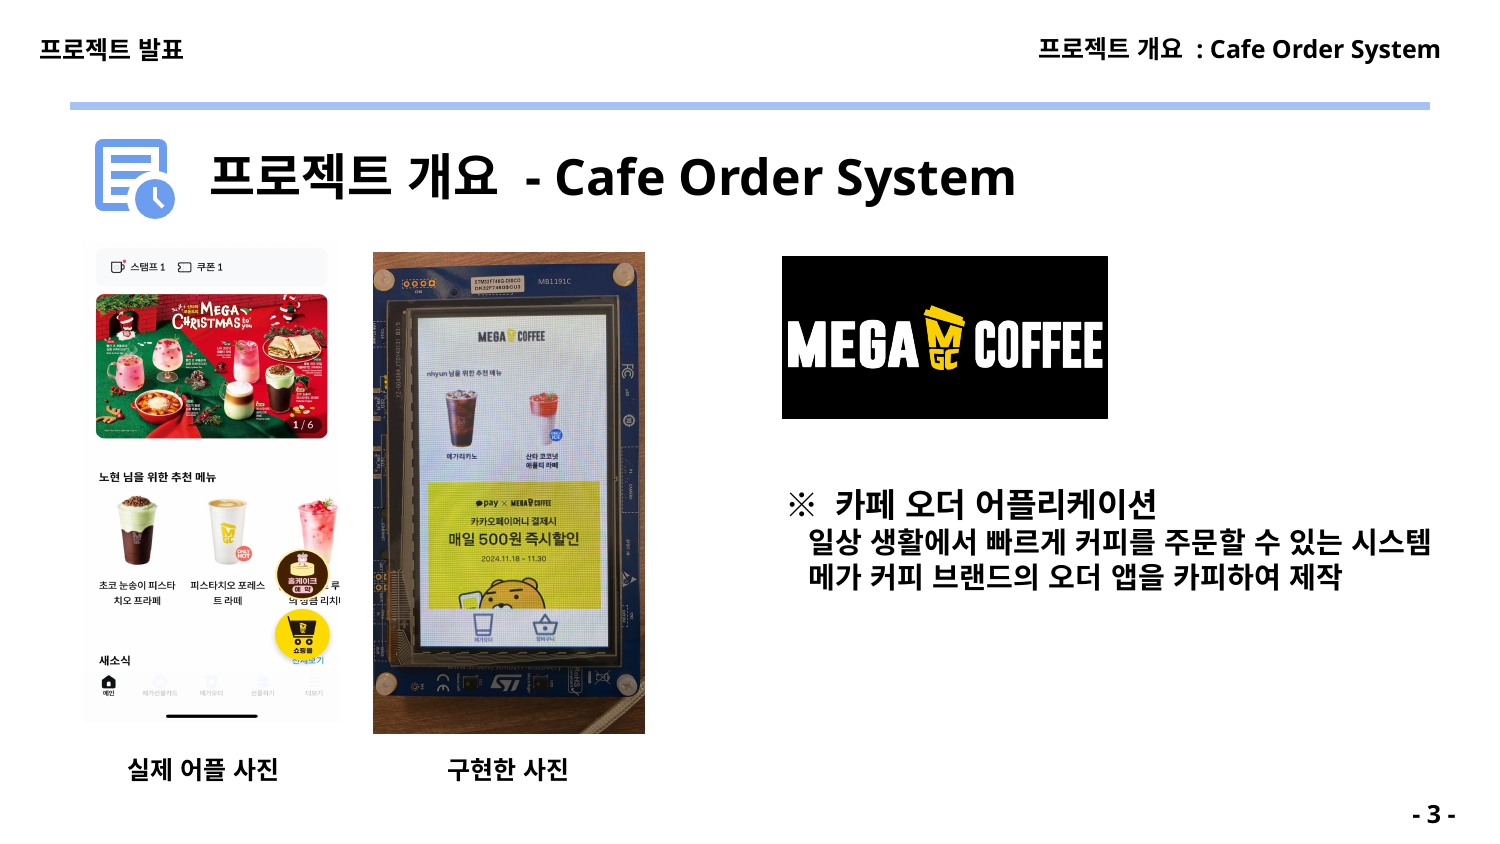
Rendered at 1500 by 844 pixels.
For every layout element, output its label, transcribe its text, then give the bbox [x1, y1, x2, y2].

text_box 프로젝트 발표 [24, 19, 217, 80]
text_box - 3 - [1368, 783, 1500, 844]
picture [83, 240, 341, 724]
text_box 실제 어플 사진 [67, 745, 340, 794]
text_box ※ 카페 오더 어플리케이션 일상 생활에서 빠르게 커피를 주문할 수 있는 시스템 메가 커피 브랜드의 오더 앱을 카피하여 제작 [769, 421, 1484, 637]
text_box 프로젝트 개요 : Cafe Order System [946, 18, 1457, 80]
text_box 프로젝트 개요 - Cafe Order System [194, 132, 1101, 219]
picture [373, 251, 645, 735]
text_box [782, 256, 1108, 419]
picture [83, 127, 180, 224]
text_box 구현한 사진 [372, 745, 645, 794]
text_box [70, 102, 1430, 110]
